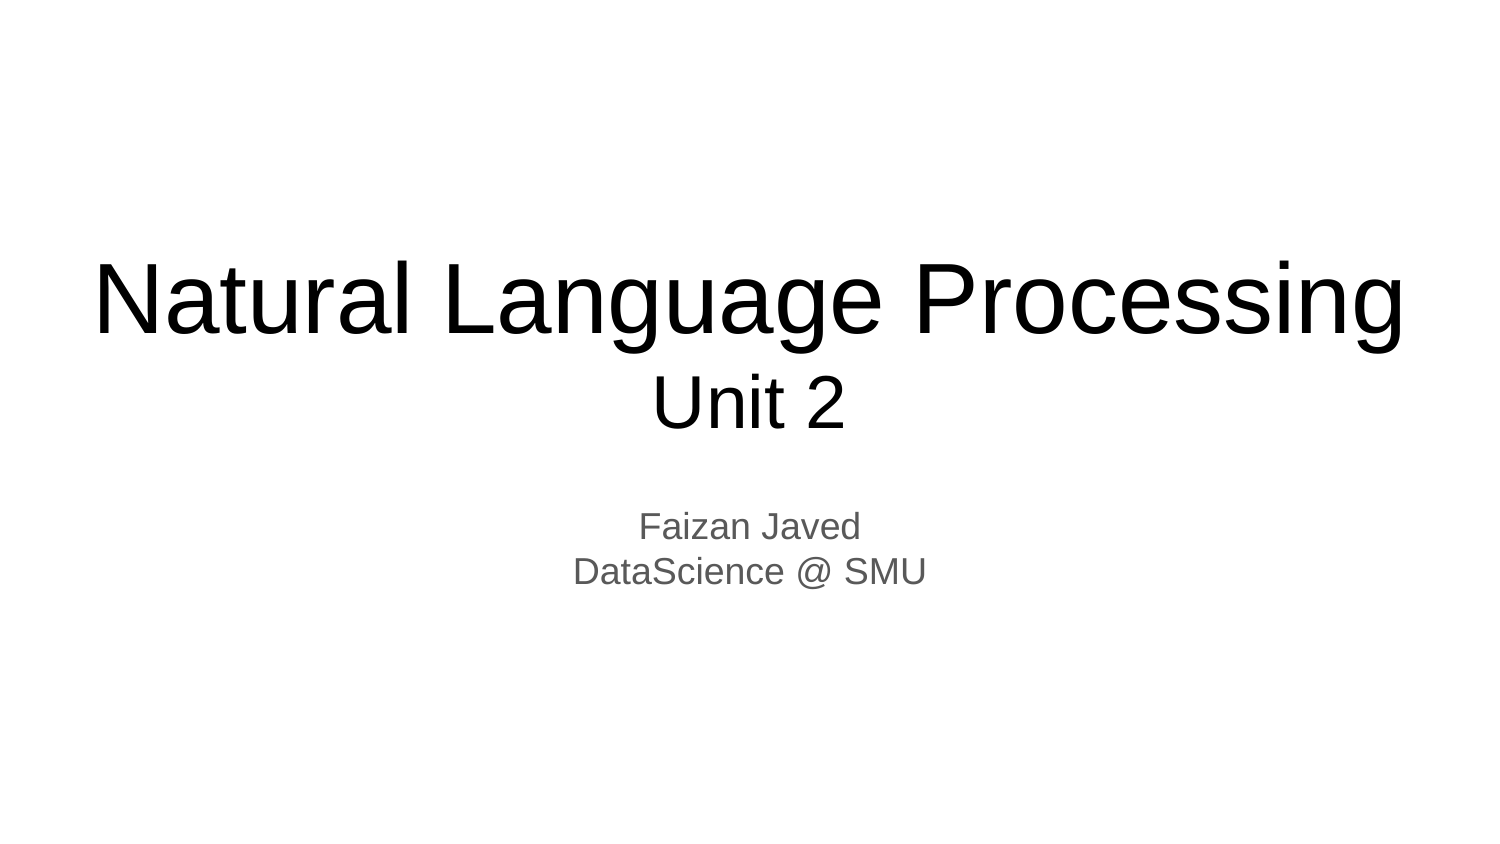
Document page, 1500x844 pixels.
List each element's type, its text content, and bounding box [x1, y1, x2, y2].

title Natural Language Processing Unit 2 [51, 122, 1449, 459]
subtitle Faizan Javed DataScience @ SMU [51, 486, 1449, 617]
